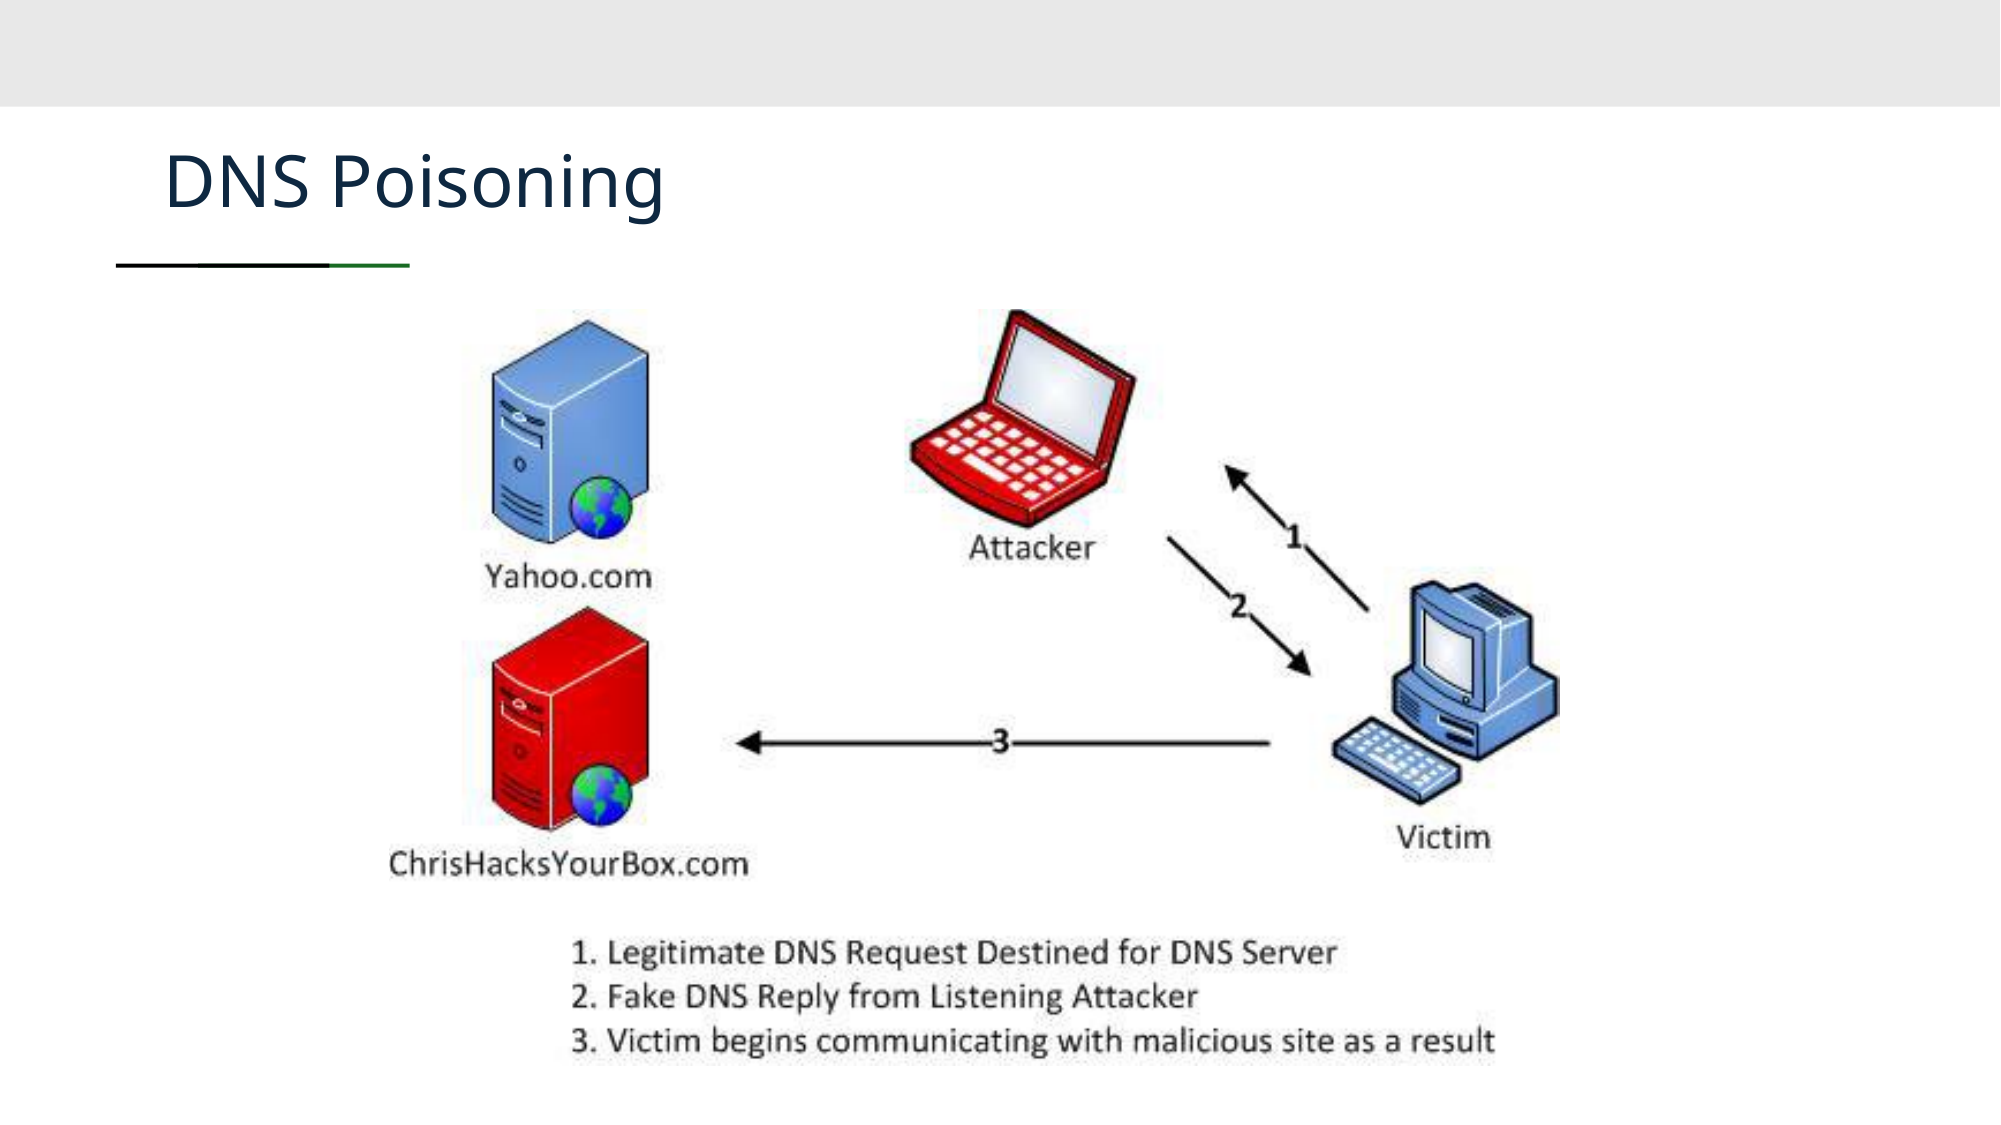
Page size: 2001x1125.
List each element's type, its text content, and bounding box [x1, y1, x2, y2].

title DNS Poisoning [143, 124, 1815, 253]
picture [389, 309, 1560, 1066]
